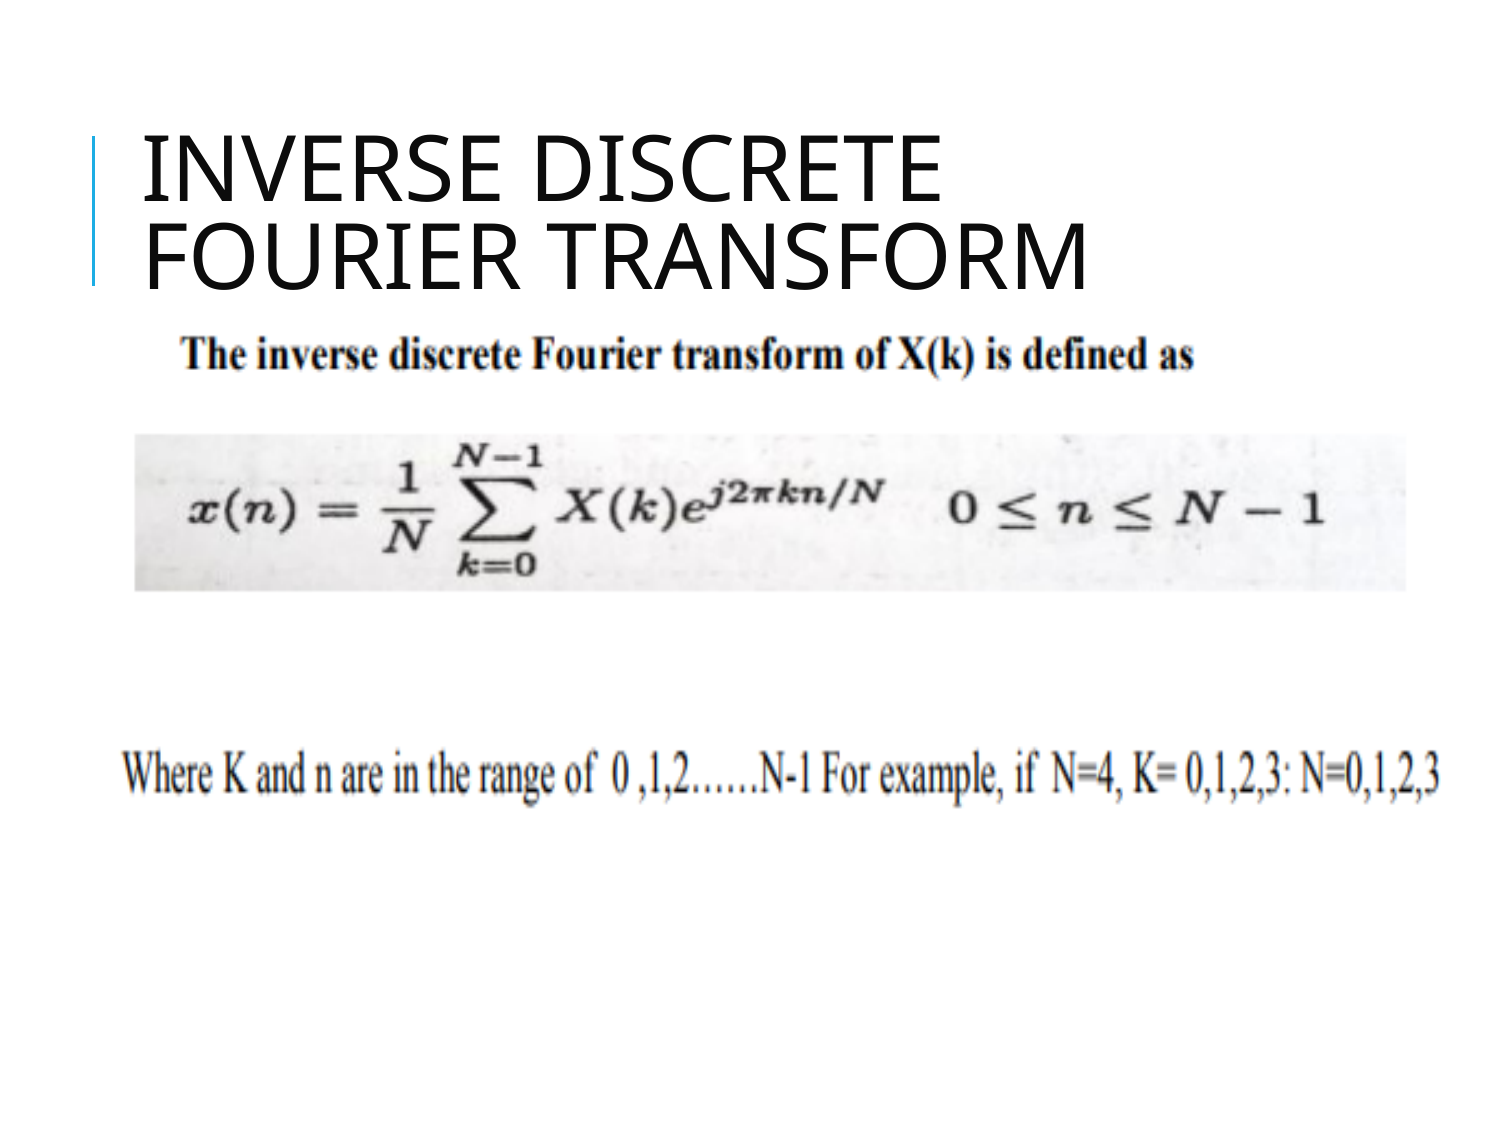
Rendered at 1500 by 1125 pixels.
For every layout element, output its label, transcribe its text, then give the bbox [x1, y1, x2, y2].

title INVERSE DISCRETE FOURIER TRANSFORM [126, 96, 1322, 289]
picture [100, 703, 1468, 847]
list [123, 290, 1424, 610]
